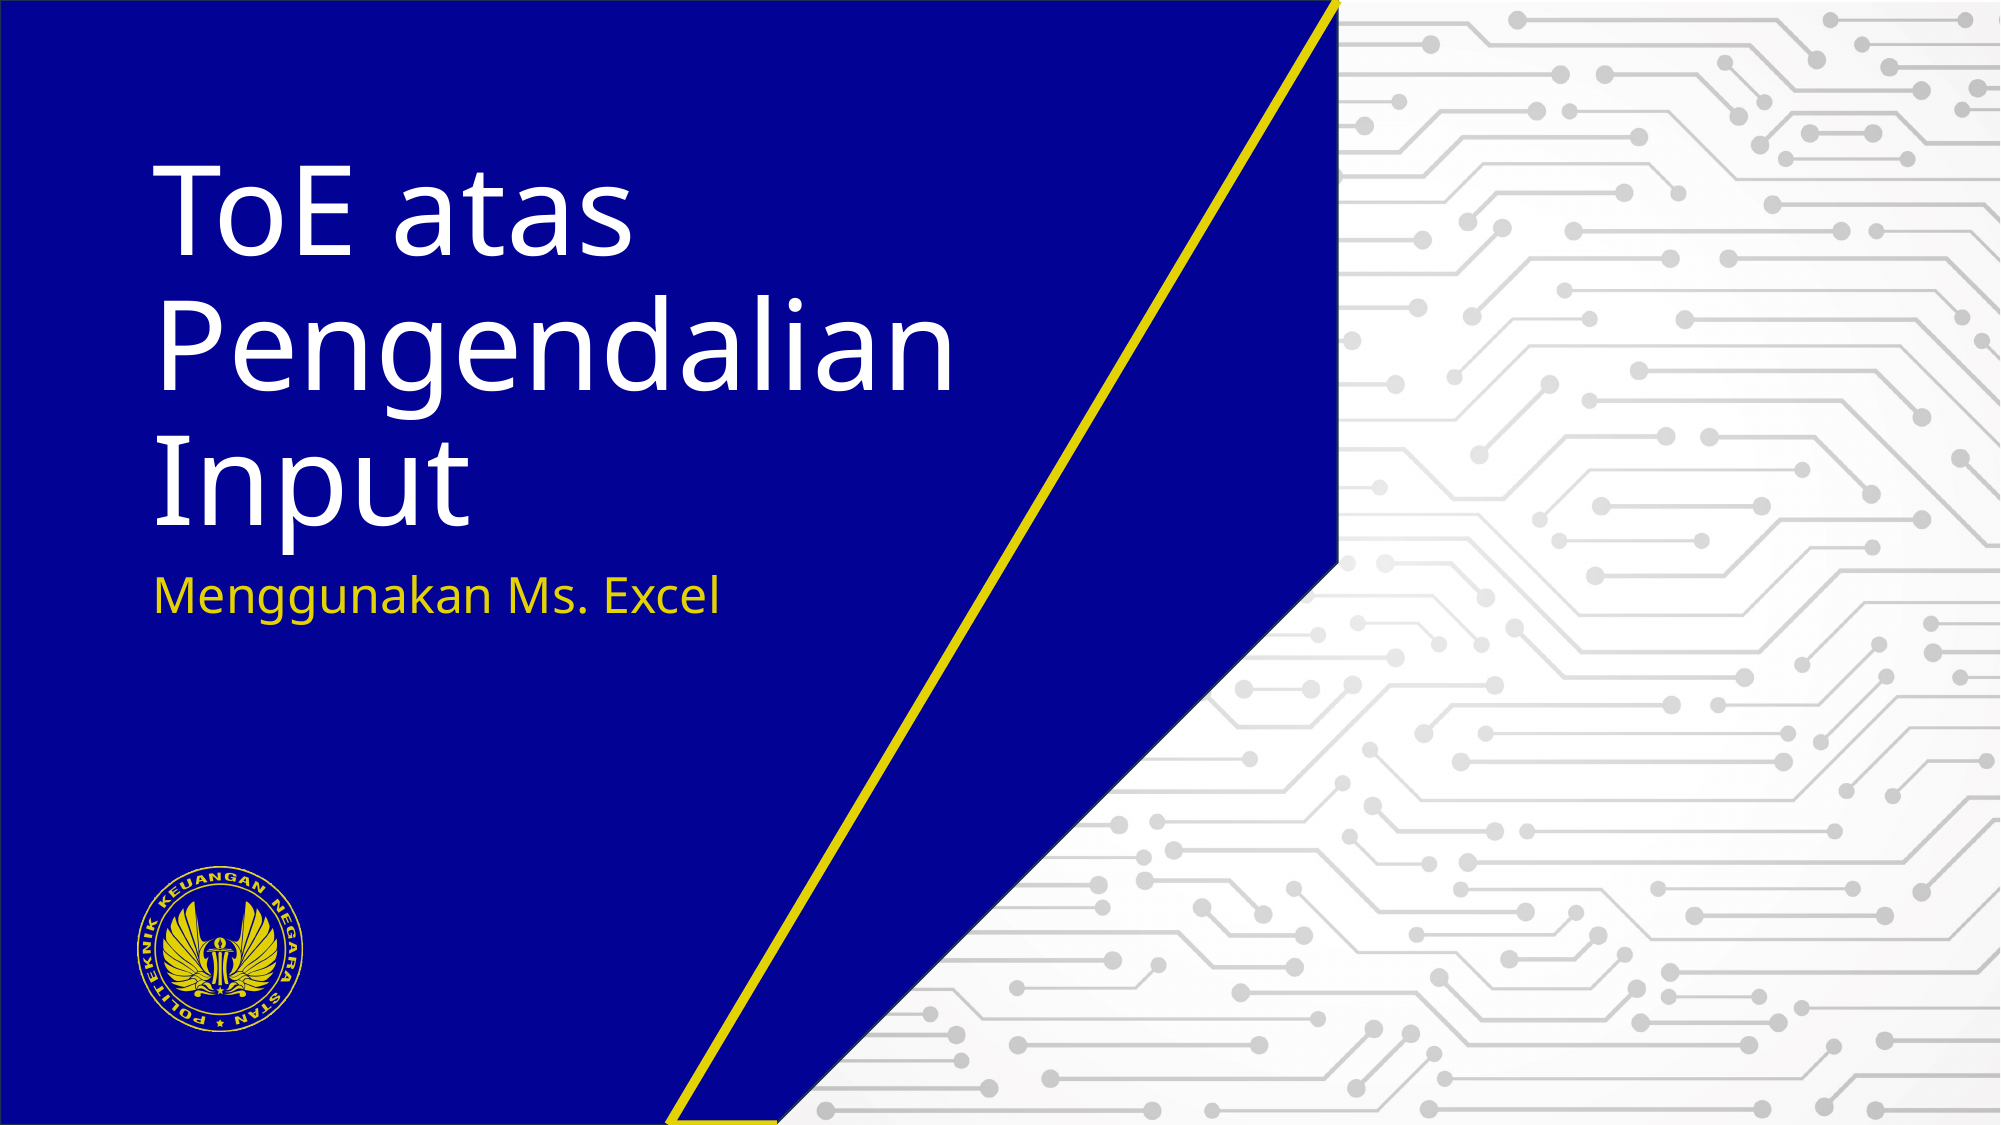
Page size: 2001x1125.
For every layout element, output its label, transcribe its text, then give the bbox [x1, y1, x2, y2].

picture [778, 2, 2001, 1125]
title ToE atas Pengendalian Input [137, 92, 1155, 561]
picture [137, 866, 303, 1032]
list Menggunakan Ms. Excel [137, 562, 1155, 809]
